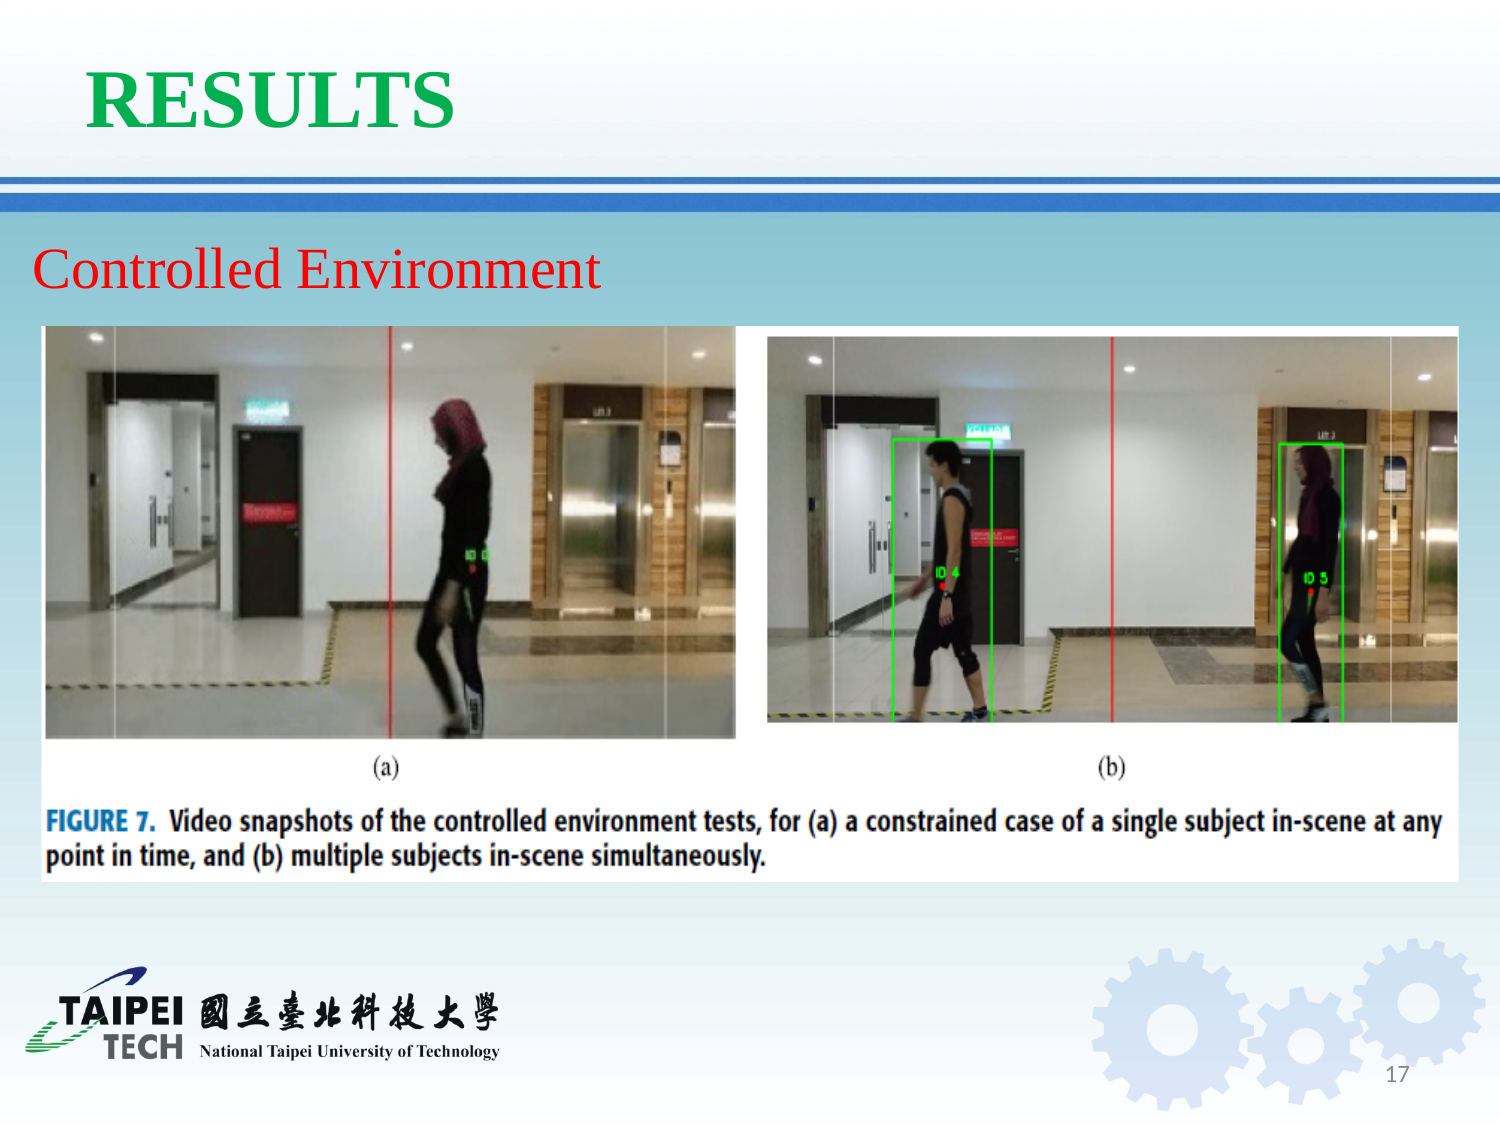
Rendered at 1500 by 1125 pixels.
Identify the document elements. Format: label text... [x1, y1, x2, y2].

picture [0, 0, 1500, 1125]
list Controlled Environment [17, 222, 1483, 988]
title RESULTS [70, 8, 1231, 180]
slide_number 17 [1074, 1042, 1425, 1103]
